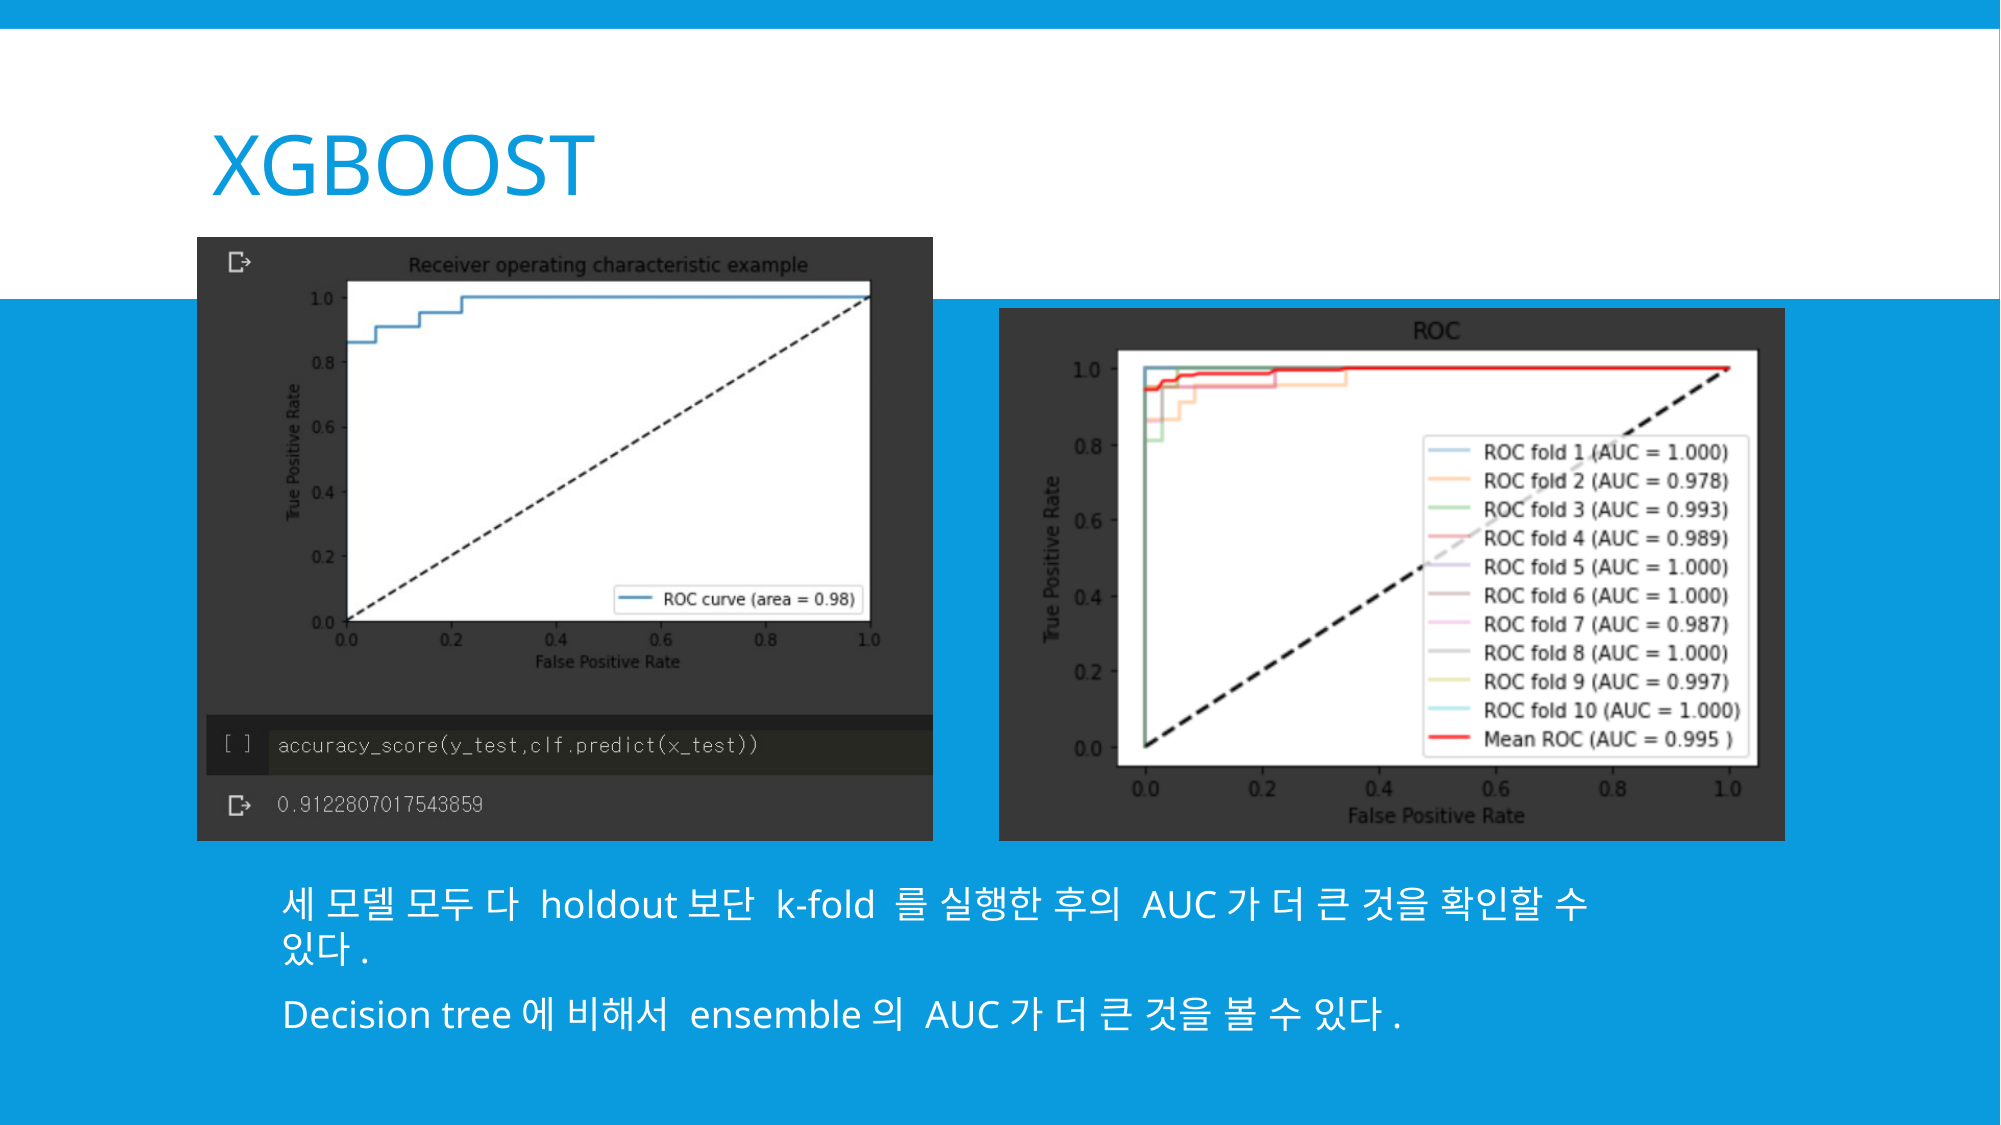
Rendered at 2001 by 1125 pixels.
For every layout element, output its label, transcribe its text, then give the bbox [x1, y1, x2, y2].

text_box Decision tree에 비해서 ensemble의 AUC가 더 큰 것을 볼 수 있다. [267, 983, 1447, 1044]
text_box 세 모델 모두 다 holdout보단 k-fold 를 실행한 후의 AUC가 더 큰 것을 확인할 수 있다. [267, 873, 1657, 979]
picture [196, 237, 933, 840]
title XGBoost [197, 46, 1803, 295]
picture [1000, 309, 1784, 840]
